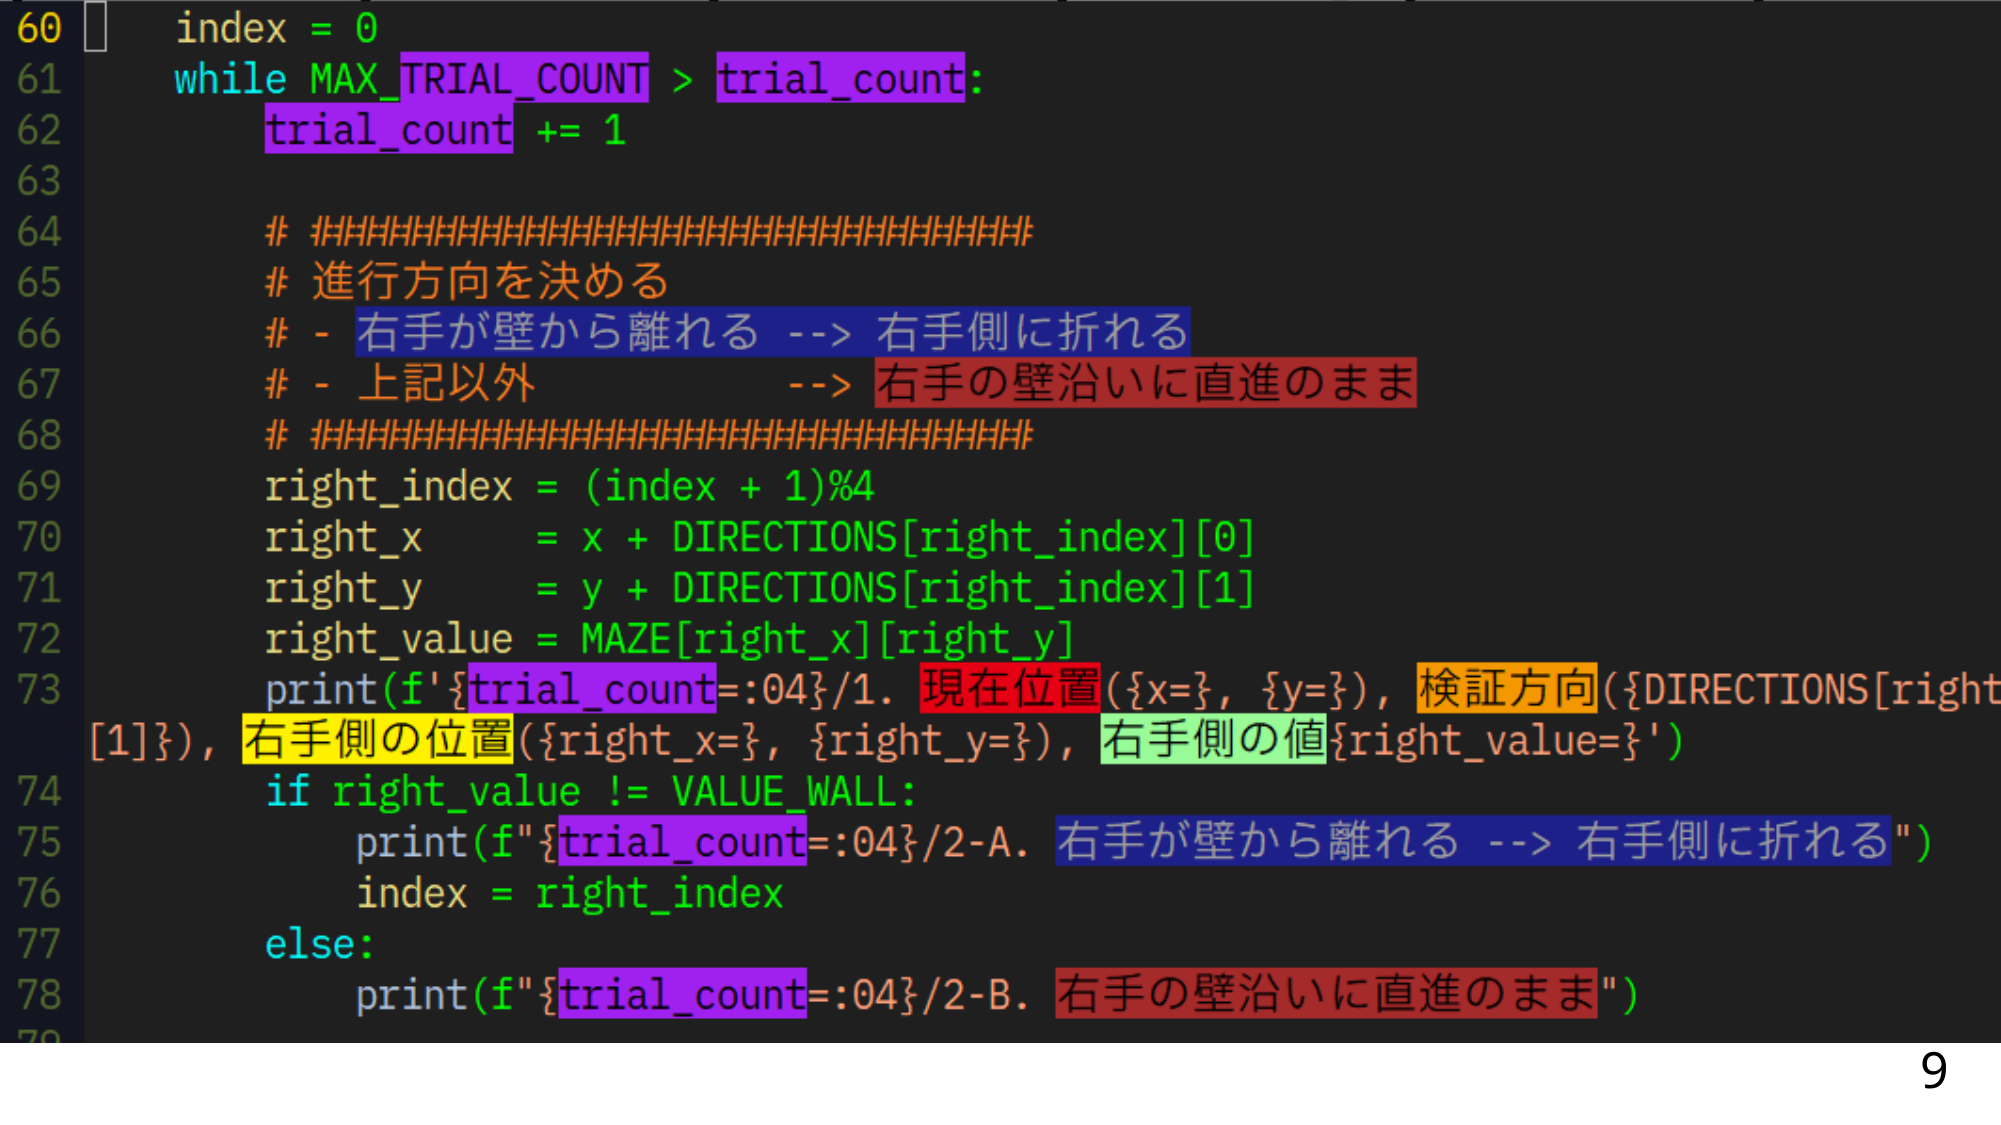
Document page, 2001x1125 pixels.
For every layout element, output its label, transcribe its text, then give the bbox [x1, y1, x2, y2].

slide_number 9 [1513, 1043, 1964, 1103]
picture [0, 0, 2001, 1043]
